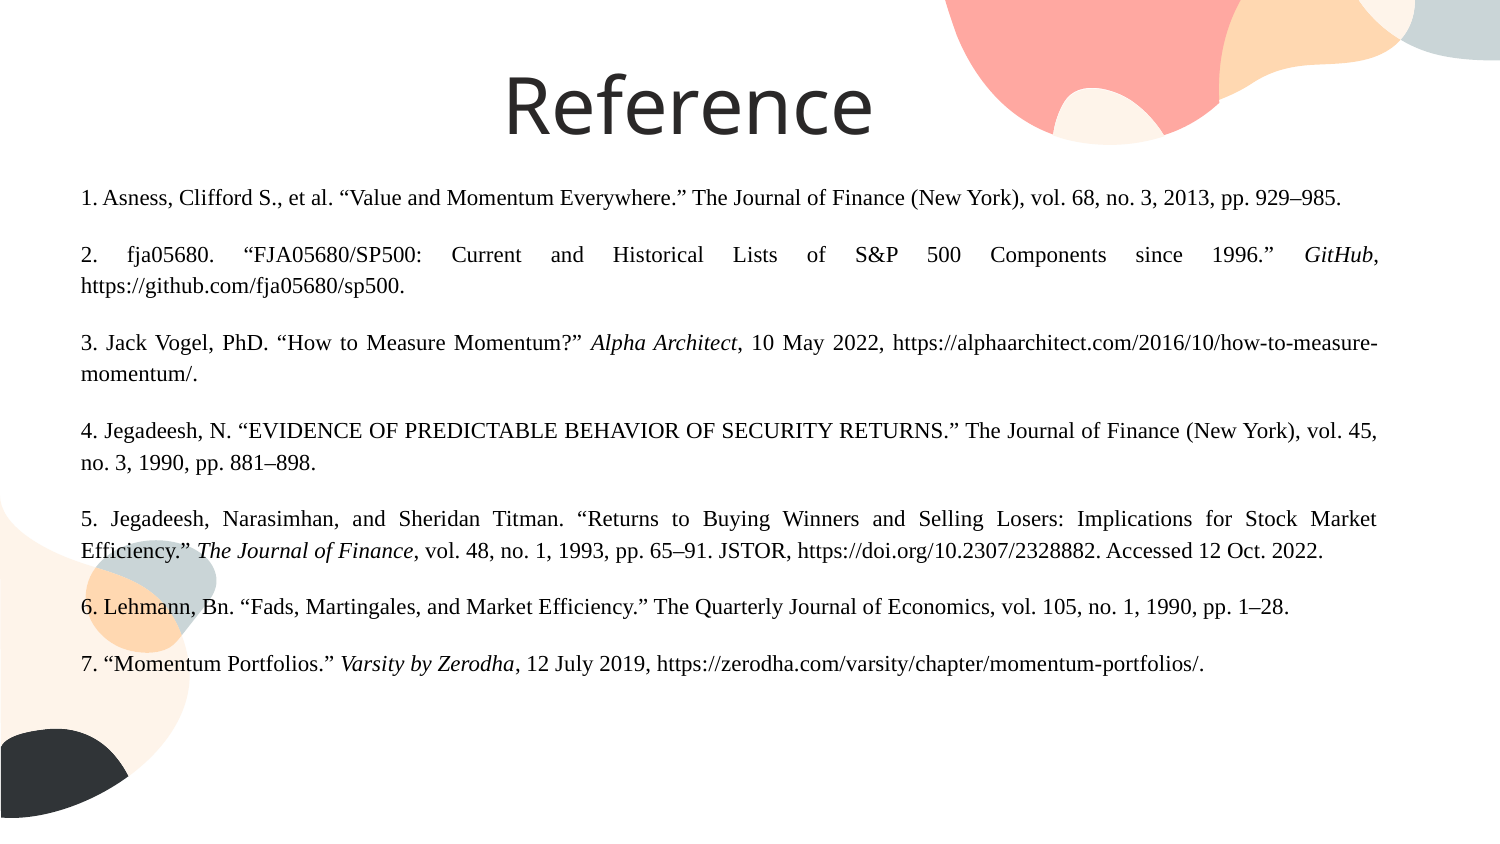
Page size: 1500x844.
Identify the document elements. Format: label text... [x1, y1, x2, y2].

title Reference [487, 0, 1395, 227]
text_box 1. Asness, Clifford S., et al. “Value and Momentum Everywhere.” The Journal of Finance (New York), vol. 68, no. 3, 2013, pp. 929–985. 2. fja05680. “FJA05680/SP500: Current and Historical Lists of S&P 500 Components since 1996.” GitHub, https://github.com/fja05680/sp500. 3. Jack Vogel, PhD. “How to Measure Momentum?” Alpha Architect, 10 May 2022, https://alphaarchitect.com/2016/10/how-to-measure-momentum/. 4. Jegadeesh, N. “EVIDENCE OF PREDICTABLE BEHAVIOR OF SECURITY RETURNS.” The Journal of Finance (New York), vol. 45, no. 3, 1990, pp. 881–898. 5. Jegadeesh, Narasimhan, and Sheridan Titman. “Returns to Buying Winners and Selling Losers: Implications for Stock Market Efficiency.” The Journal of Finance, vol. 48, no. 1, 1993, pp. 65–91. JSTOR, https://doi.org/10.2307/2328882. Accessed 12 Oct. 2022. 6. Lehmann, Bn. “Fads, Martingales, and Market Efficiency.” The Quarterly Journal of Economics, vol. 105, no. 1, 1990, pp. 1–28. 7. “Momentum Portfolios.” Varsity by Zerodha, 12 July 2019, https://zerodha.com/varsity/chapter/momentum-portfolios/. [65, 163, 1394, 844]
